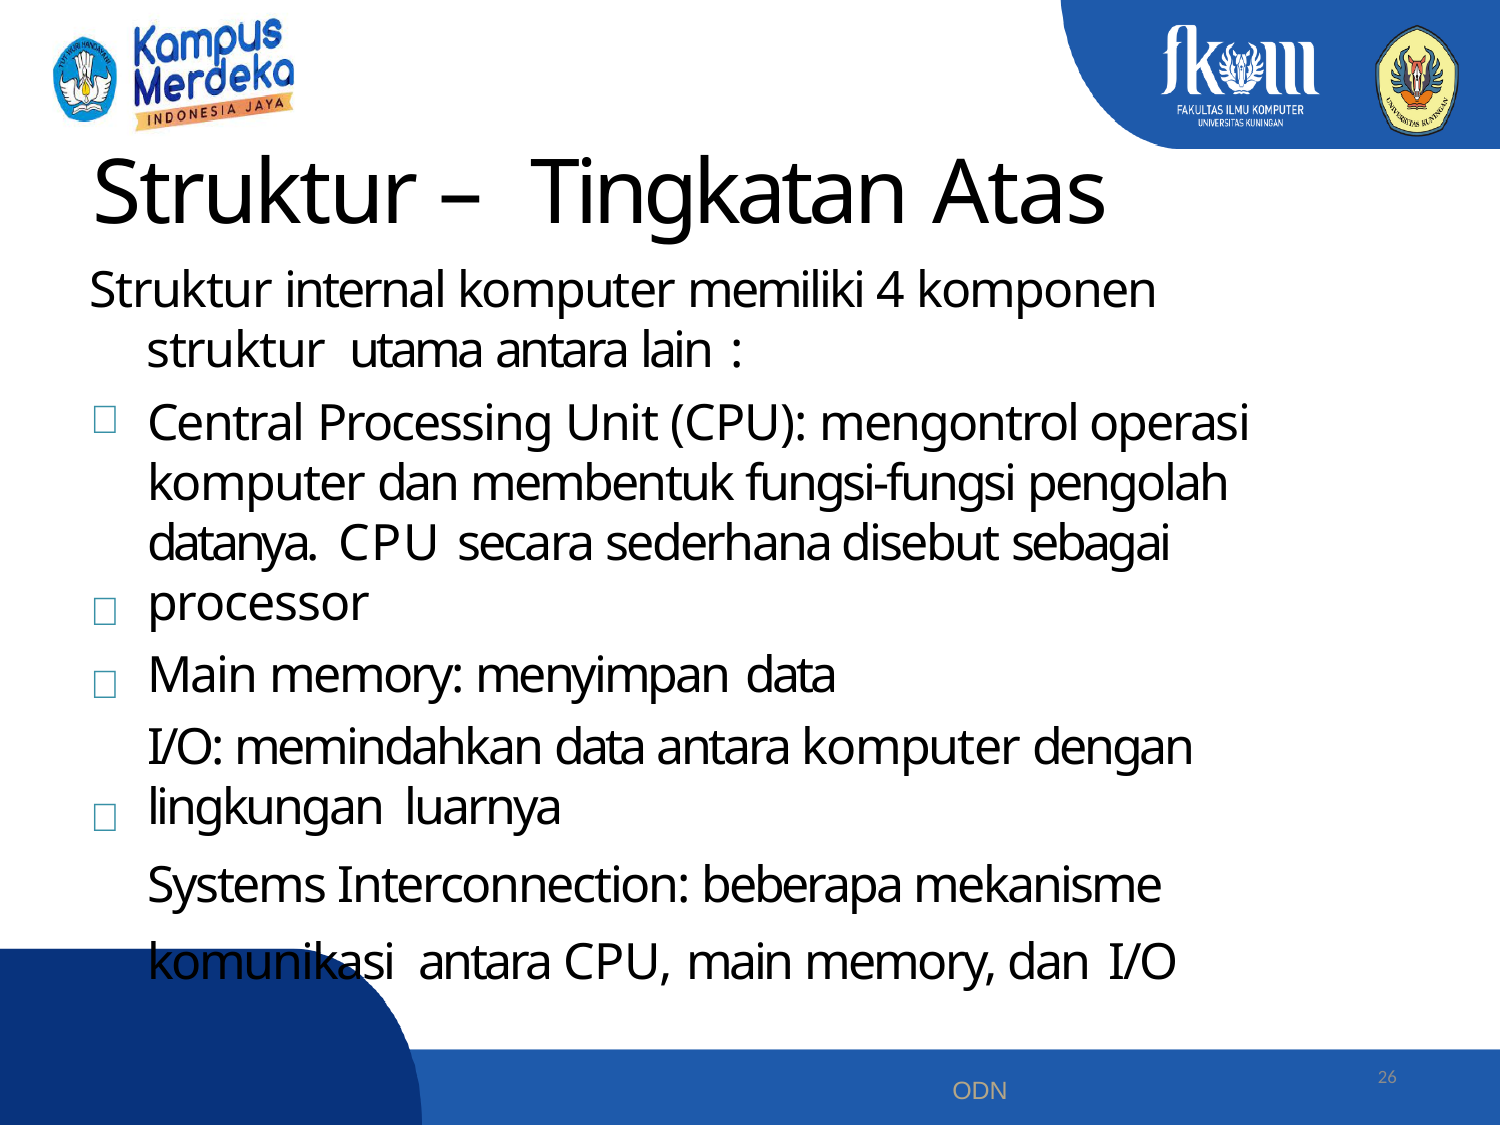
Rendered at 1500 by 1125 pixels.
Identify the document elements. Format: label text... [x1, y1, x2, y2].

text_box Struktur internal komputer memiliki 4 komponen struktur utama antara lain : [87, 255, 1278, 378]
title Struktur – Tingkatan Atas [90, 91, 1316, 282]
text_box ODN [950, 1075, 1010, 1105]
text_box Central Processing Unit (CPU): mengontrol operasi komputer dan membentuk fungsi-fungsi pengolah datanya. CPU secara sederhana disebut sebagai processor Main memory: menyimpan data I/O: memindahkan data antara komputer dengan lingkungan luarnya Systems Interconnection: beberapa mekanisme komunikasi antara CPU, main memory, dan I/O [144, 387, 1354, 990]
slide_number 26 [1059, 746, 1397, 1125]
text_box  [87, 788, 123, 839]
text_box  [87, 391, 123, 442]
picture [0, 0, 1500, 1125]
text_box   [87, 559, 123, 707]
